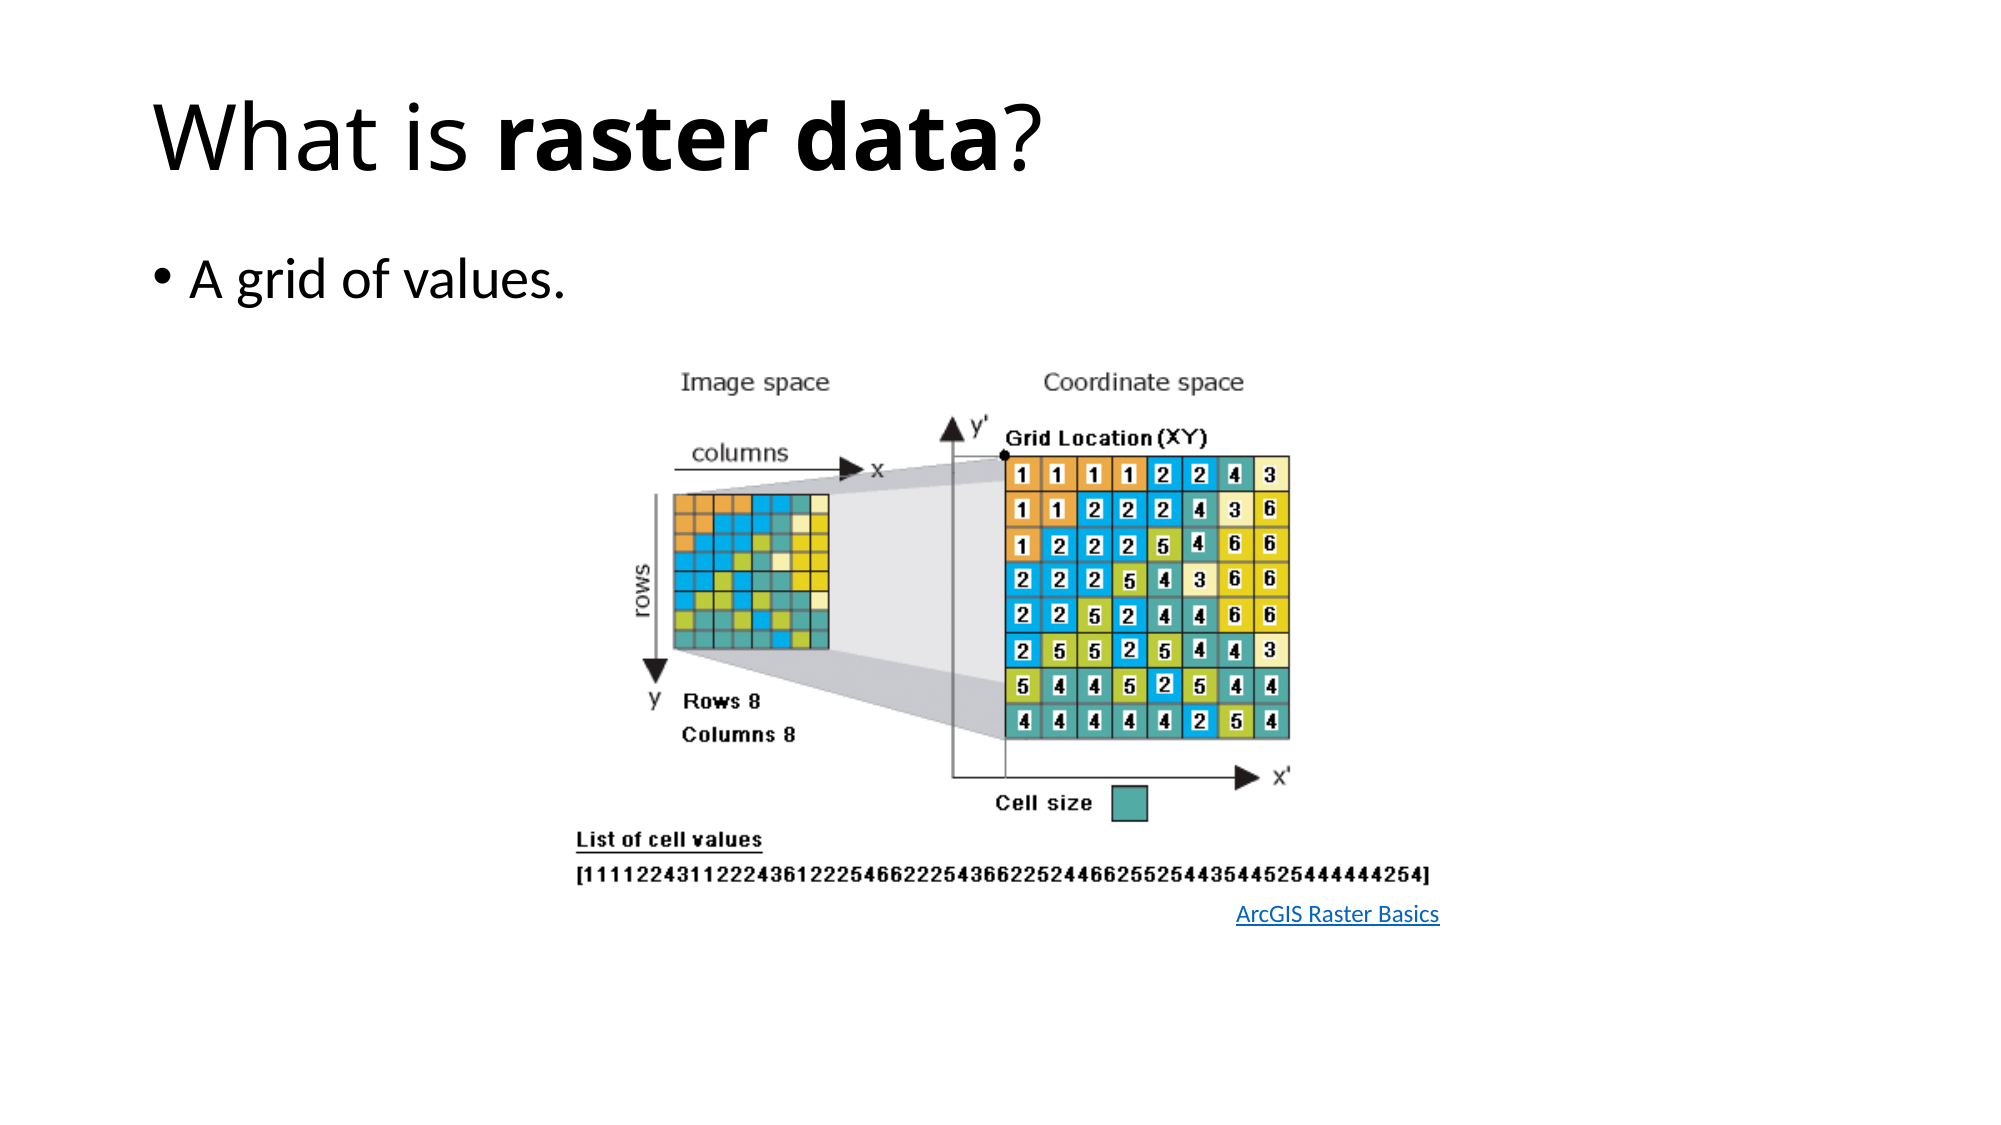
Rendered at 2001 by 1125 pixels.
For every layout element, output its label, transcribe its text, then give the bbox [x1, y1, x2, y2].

list A grid of values. [137, 240, 1863, 955]
title What is raster data? [137, 32, 1863, 240]
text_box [543, 346, 1457, 936]
